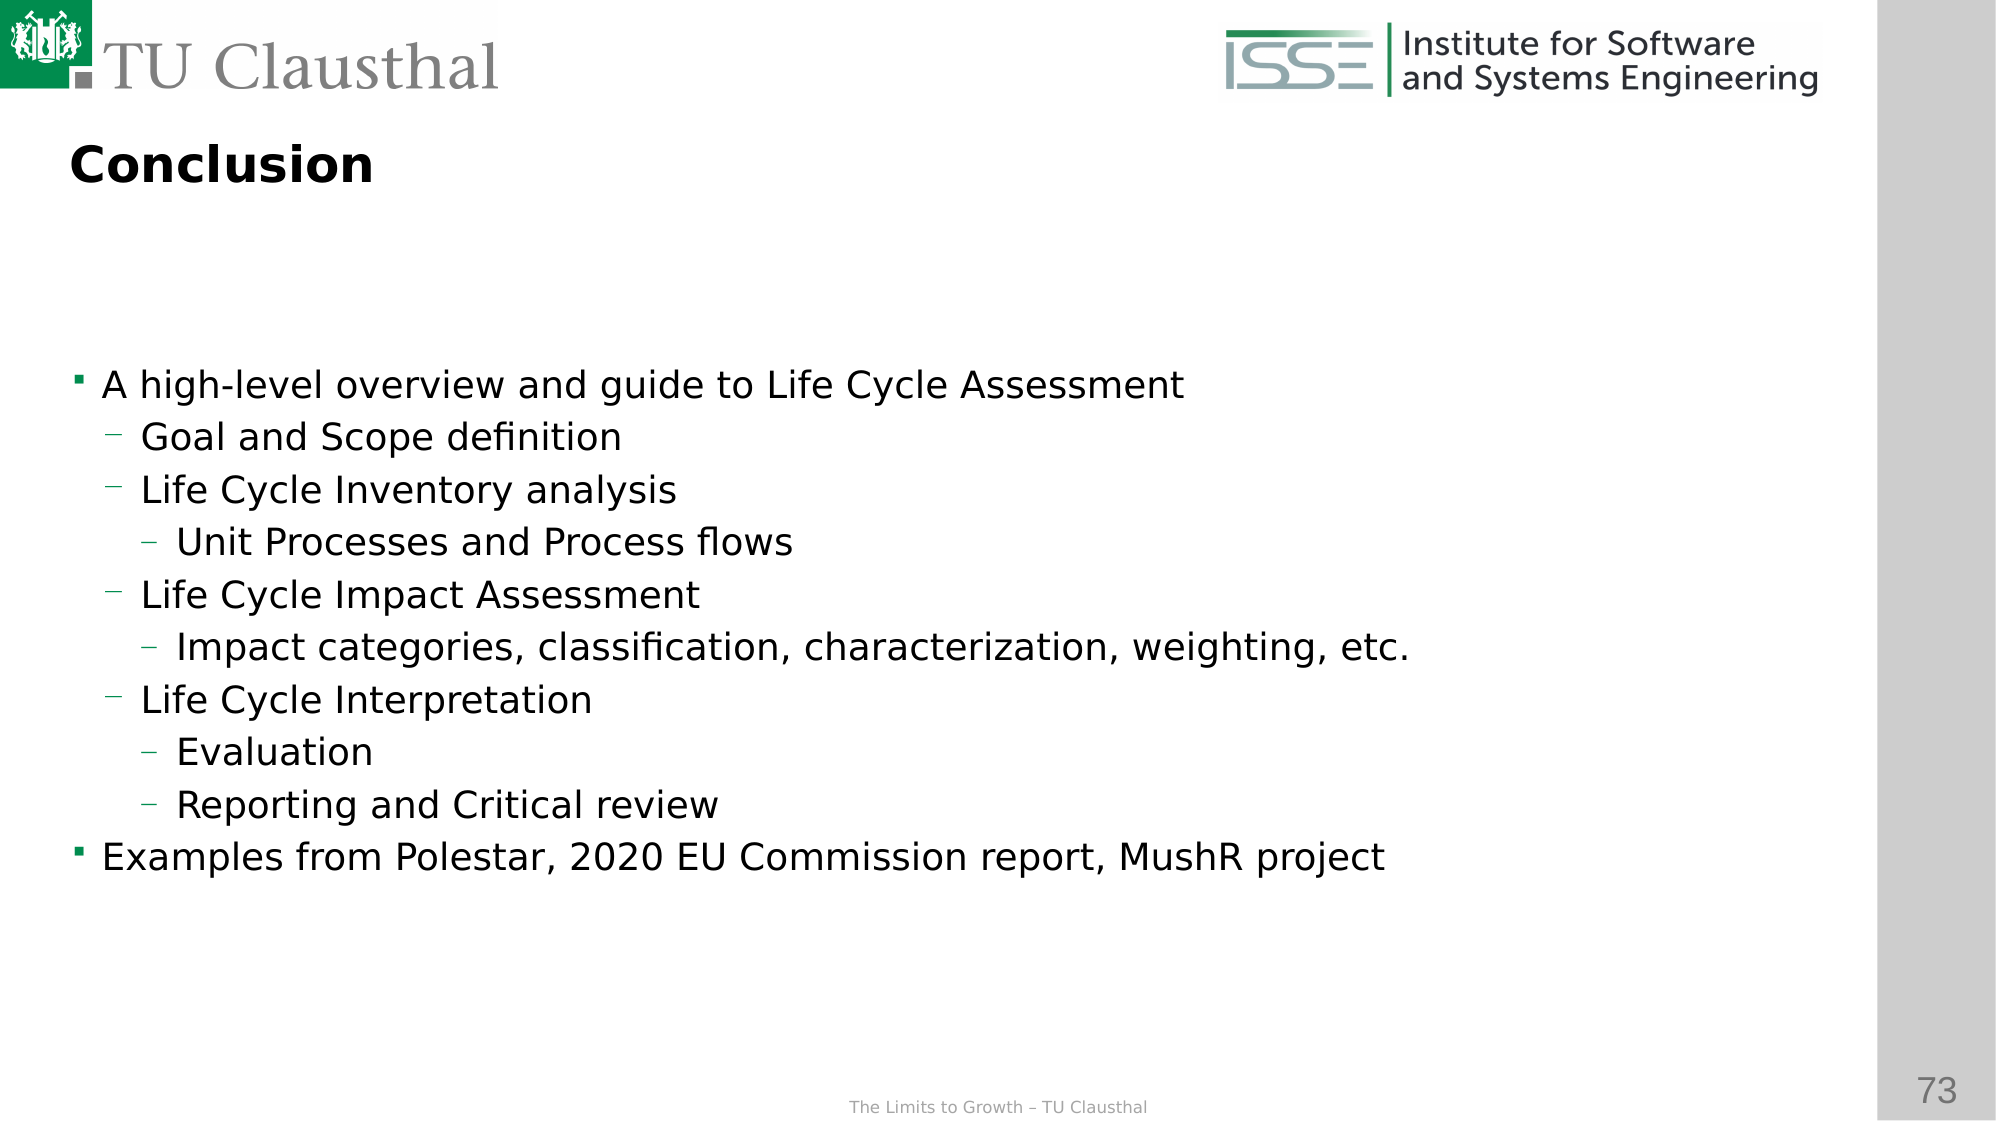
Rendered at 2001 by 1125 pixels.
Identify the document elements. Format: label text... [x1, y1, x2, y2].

picture [1218, 22, 1823, 103]
picture [0, 0, 498, 89]
text_box Conclusion [54, 125, 1815, 204]
text_box A high-level overview and guide to Life Cycle Assessment Goal and Scope definition Life Cycle Inventory analysis Unit Processes and Process flows Life Cycle Impact Assessment Impact categories, classification, characterization, weighting, etc. Life Cycle Interpretation Evaluation Reporting and Critical review Examples from Polestar, 2020 EU Commission report, MushR project [54, 208, 1815, 1031]
